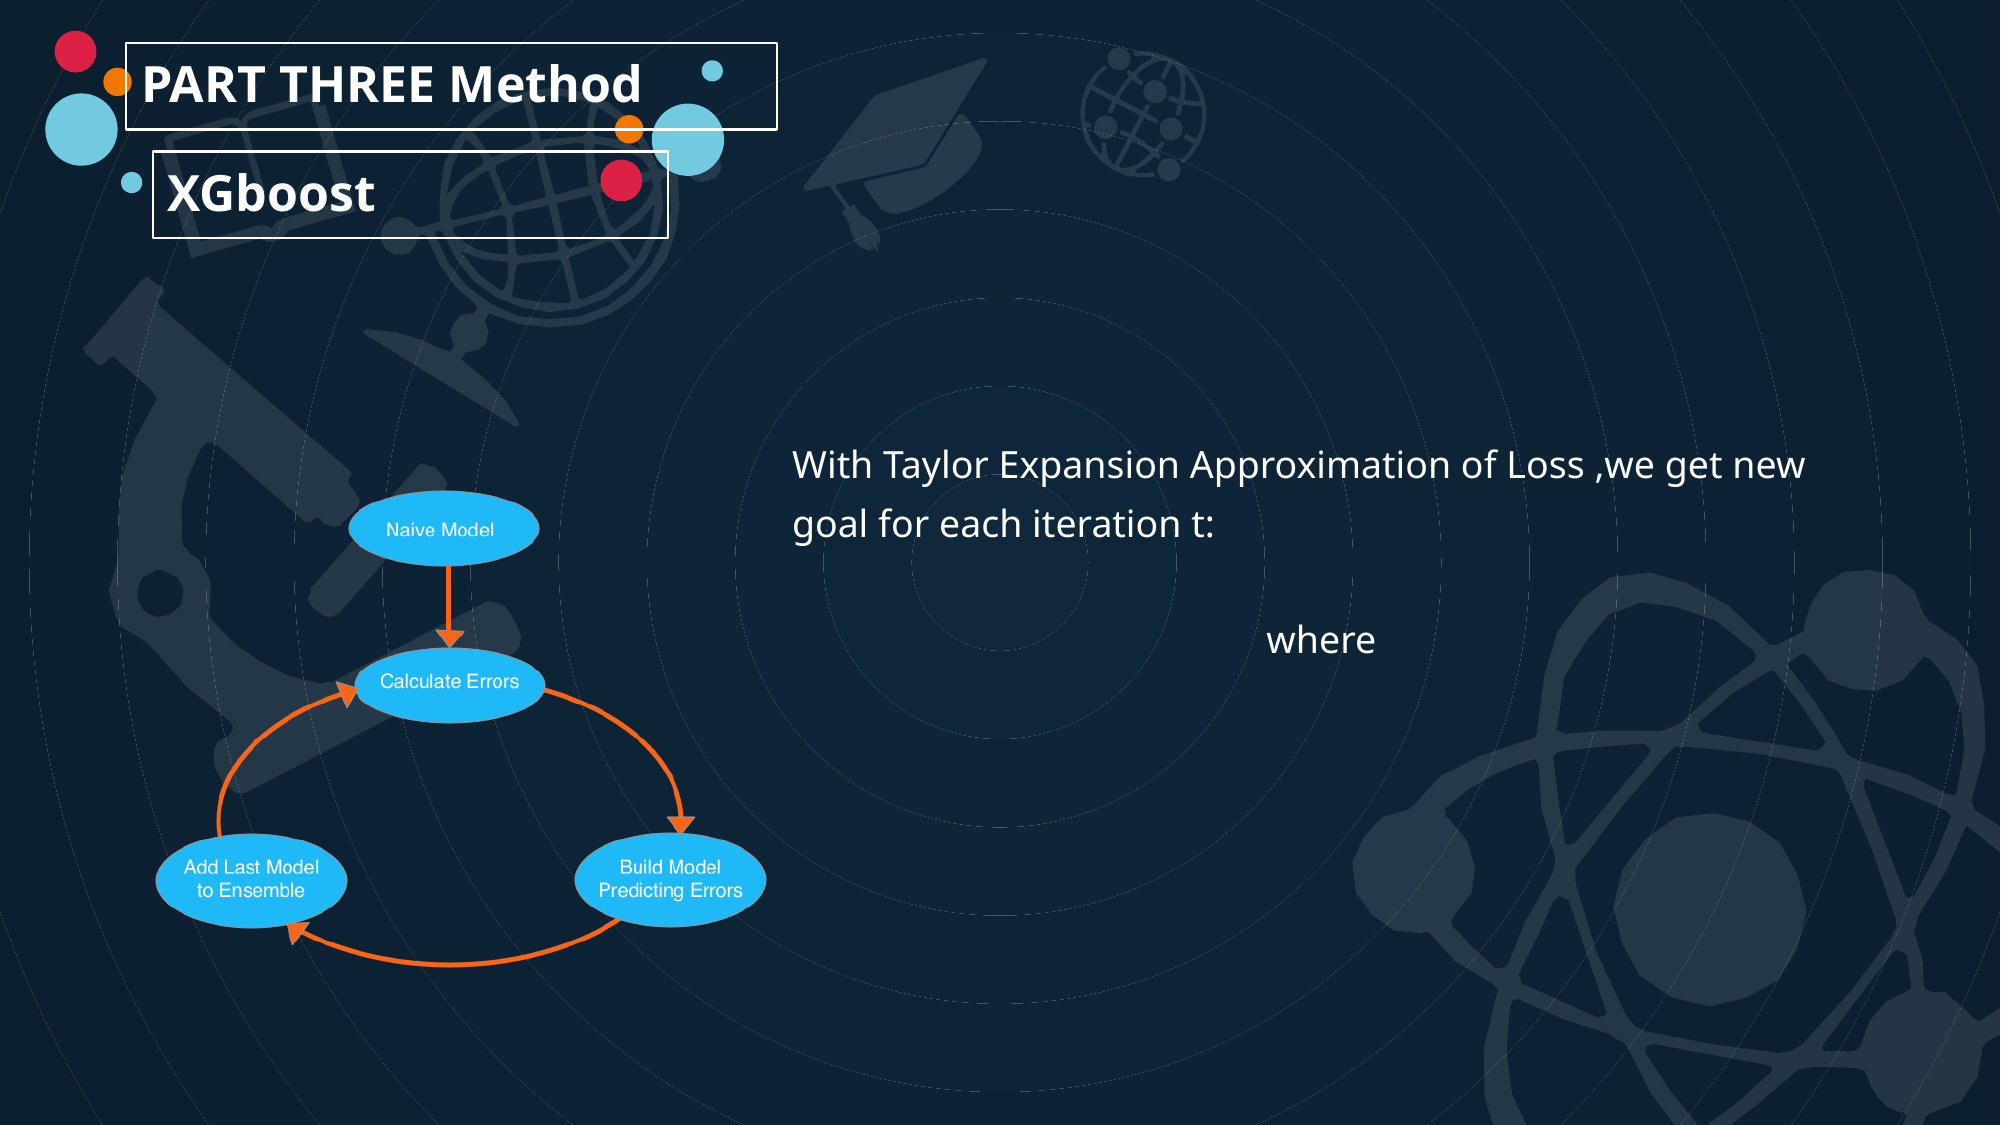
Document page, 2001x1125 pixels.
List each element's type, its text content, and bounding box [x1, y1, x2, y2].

text_box XGboost [152, 151, 668, 239]
list PART THREE Method [125, 42, 778, 131]
picture [114, 468, 778, 976]
